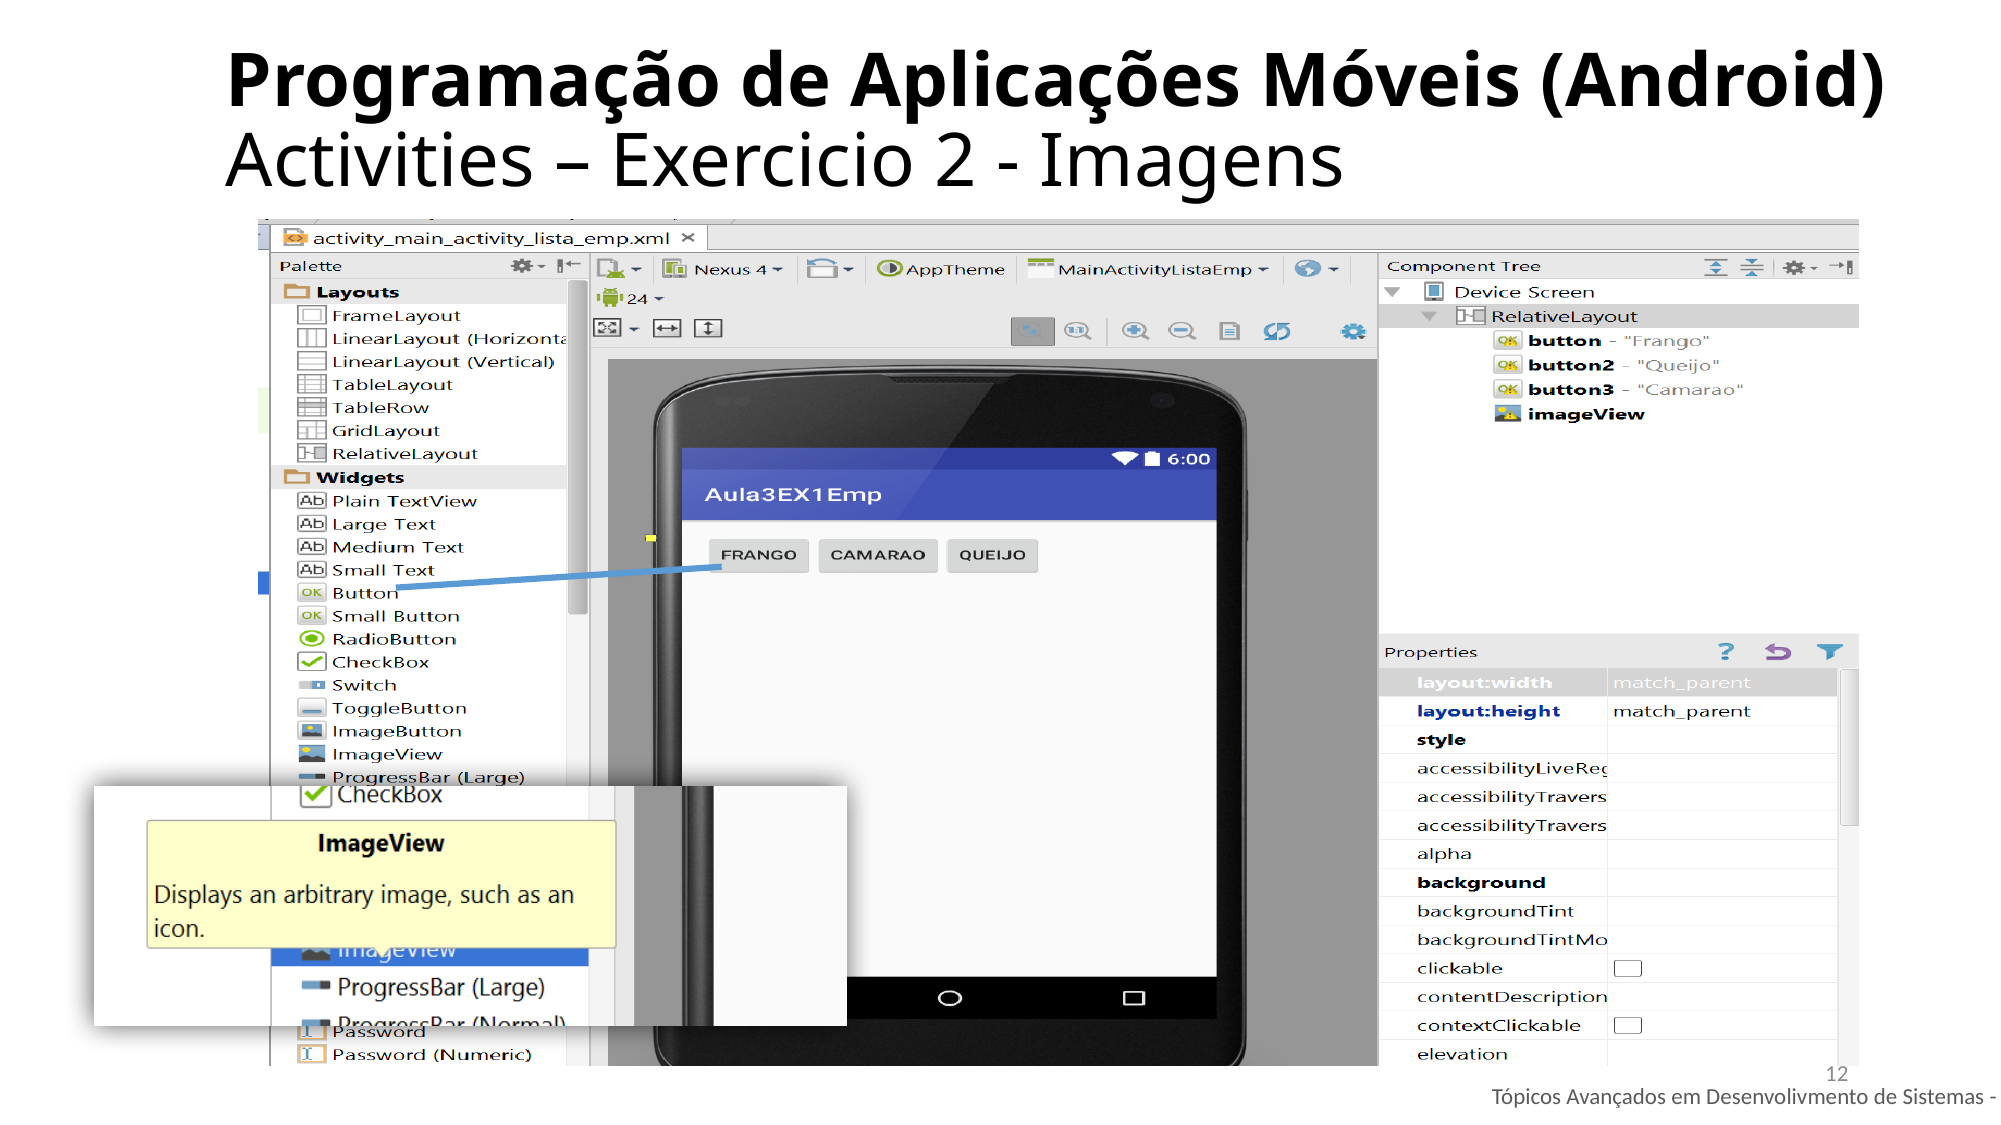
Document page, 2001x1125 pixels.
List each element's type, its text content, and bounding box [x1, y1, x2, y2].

slide_number 12 [1413, 1042, 1864, 1103]
picture [94, 219, 1859, 1066]
footer Tópicos Avançados em Desenvolivmento de Sistemas - André L. Braga [1177, 1065, 2000, 1125]
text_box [395, 566, 722, 588]
title Programação de Aplicações Móveis (Android) Activities – Exercicio 2 - Imagens [210, 16, 1986, 229]
